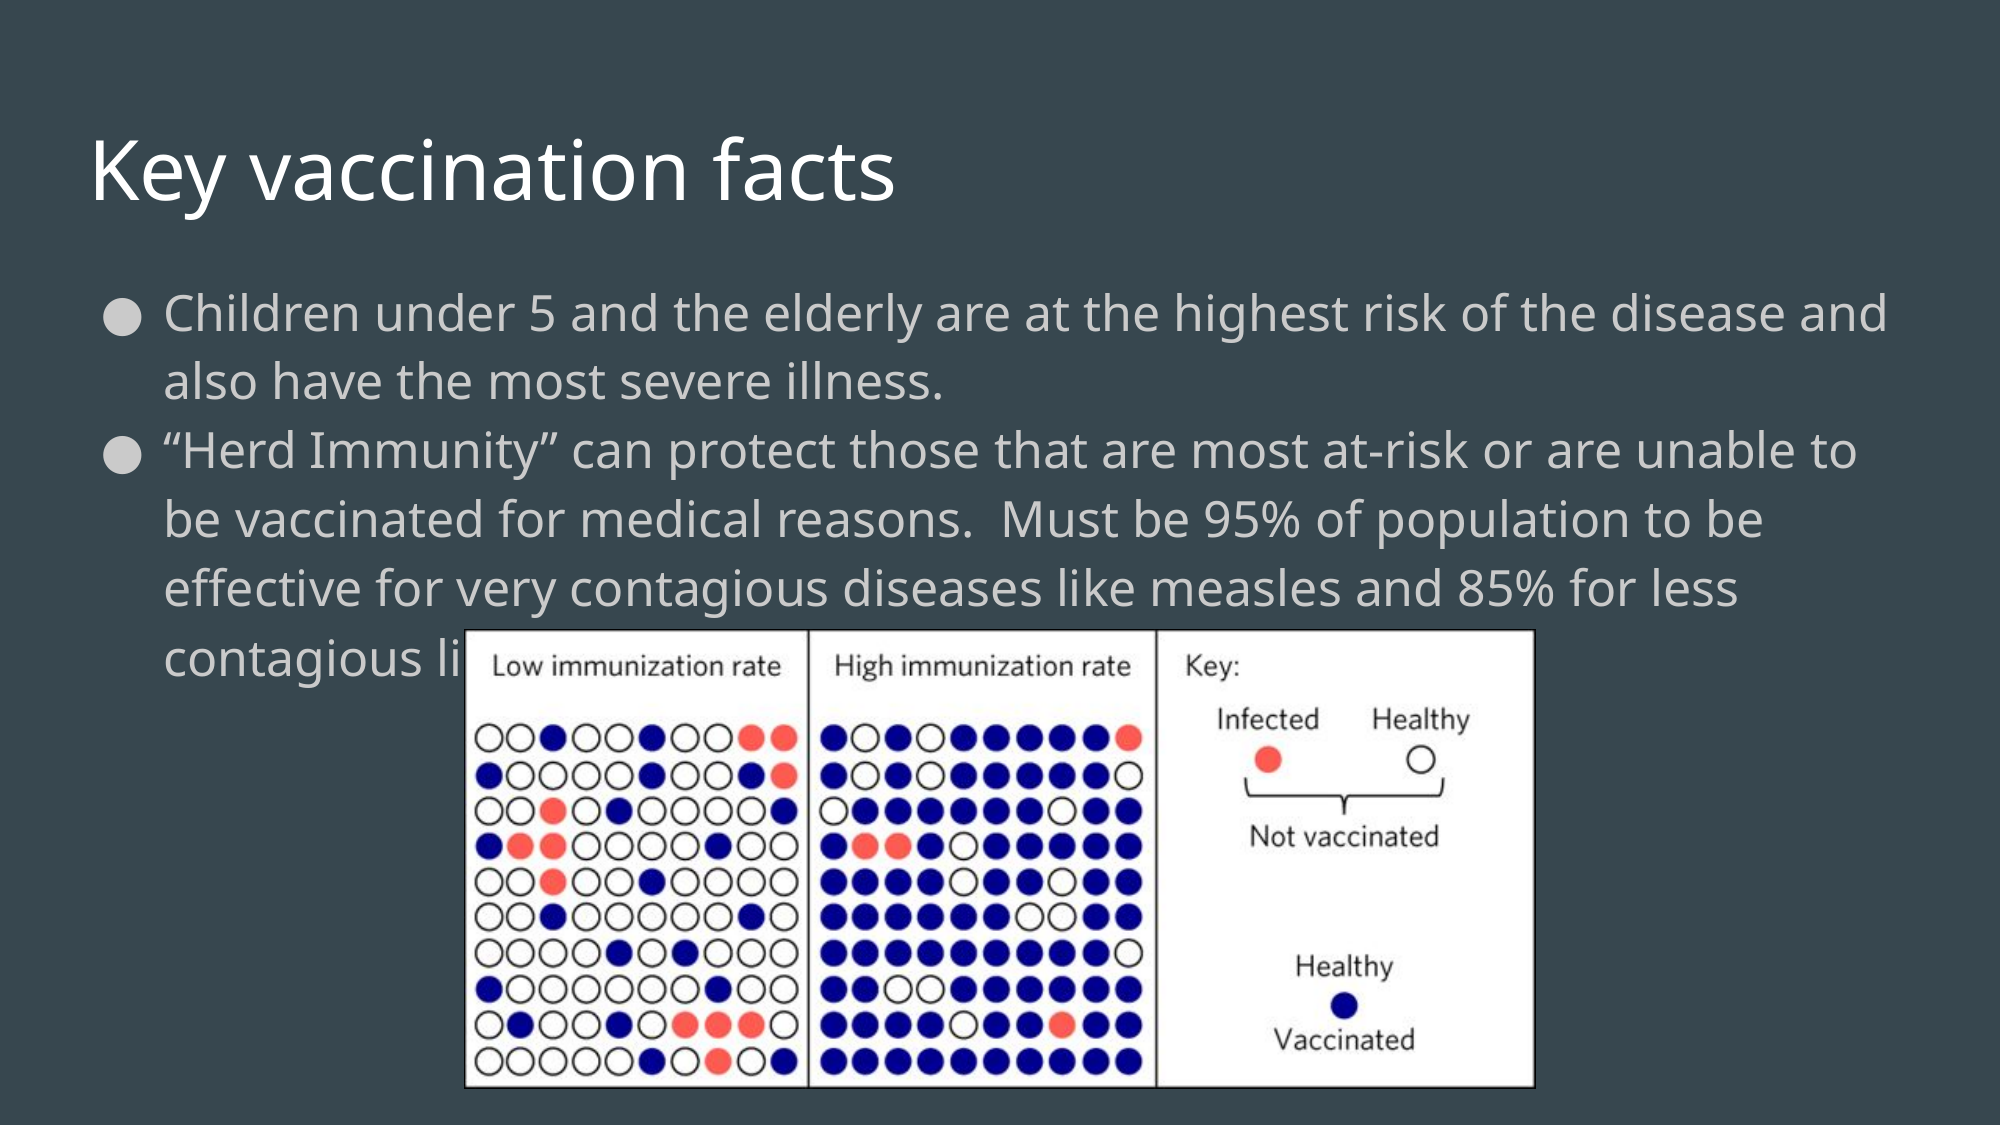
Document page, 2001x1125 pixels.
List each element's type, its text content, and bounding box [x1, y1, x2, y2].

title Key vaccination facts [68, 97, 1932, 223]
list Children under 5 and the elderly are at the highest risk of the disease and also have the most severe illness. “Herd Immunity” can protect those that are most at-risk or are unable to be vaccinated for medical reasons. Must be 95% of population to be effective for very contagious diseases like measles and 85% for less contagious like polio. [68, 252, 1932, 1000]
picture [464, 629, 1536, 1090]
